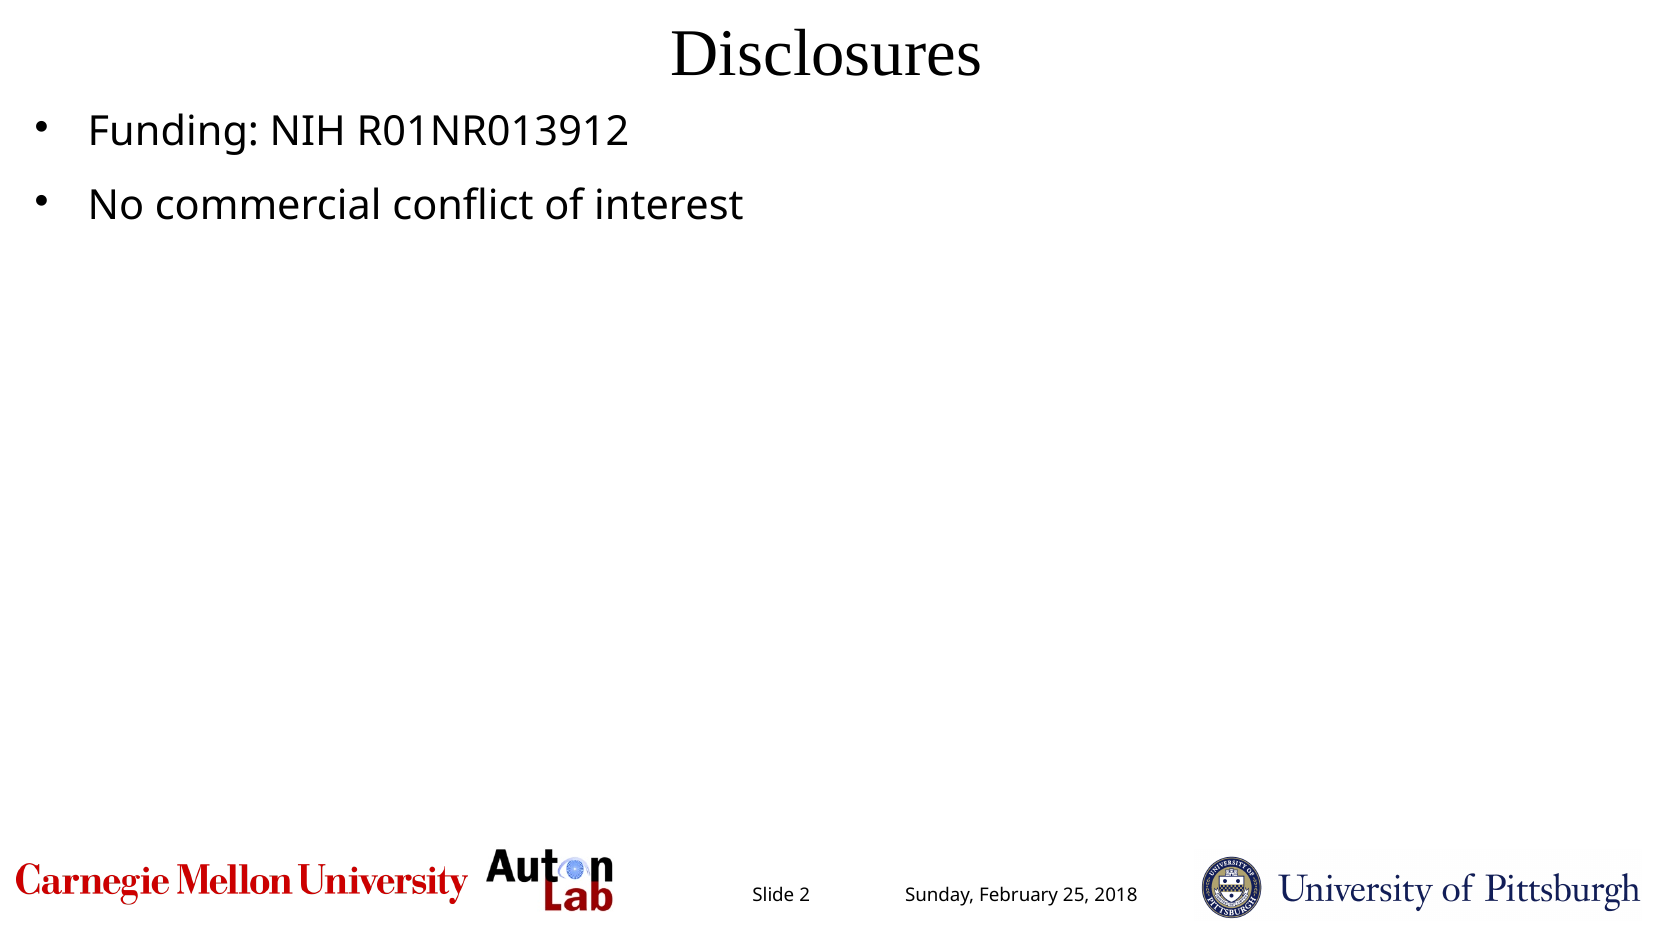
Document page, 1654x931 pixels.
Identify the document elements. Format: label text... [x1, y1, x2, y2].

text_box Disclosures [0, 0, 1654, 97]
picture [482, 845, 617, 914]
picture [16, 862, 468, 905]
text_box Funding: NIH R01NR013912 No commercial conflict of interest [16, 104, 1639, 840]
picture [1194, 849, 1642, 921]
